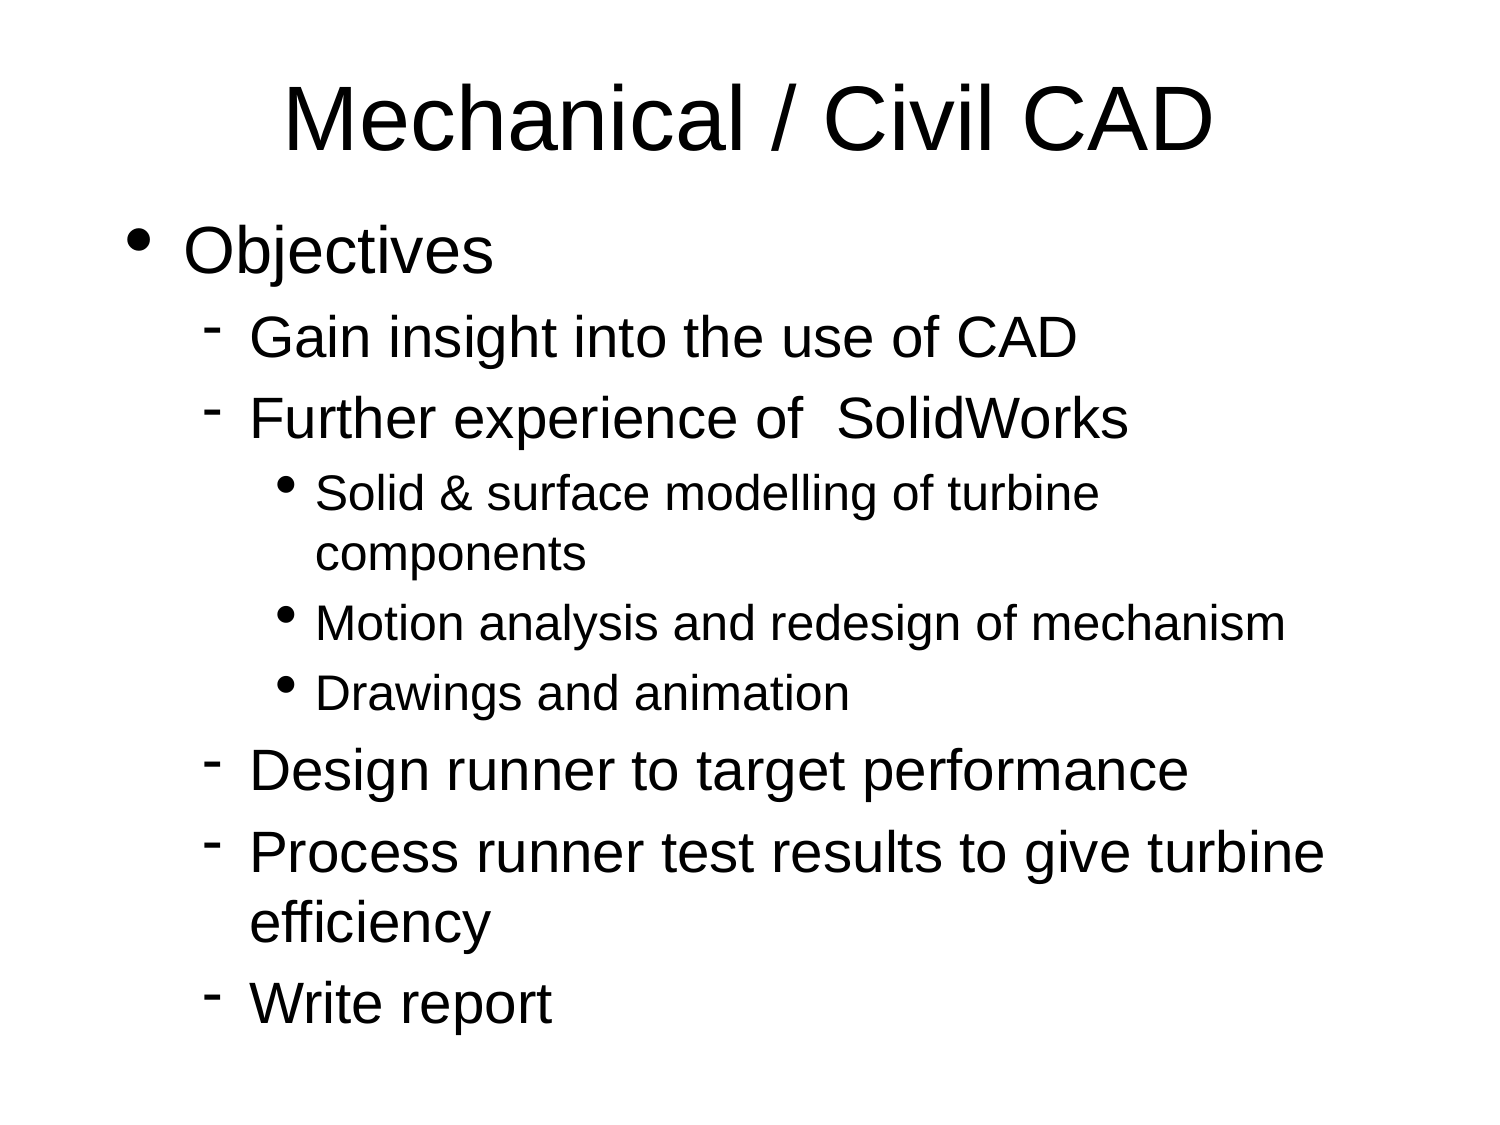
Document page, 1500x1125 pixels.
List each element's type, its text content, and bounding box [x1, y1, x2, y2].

text_box Mechanical / Civil CAD [112, 51, 1388, 177]
text_box Objectives Gain insight into the use of CAD Further experience of SolidWorks Solid & surface modelling of turbine components Motion analysis and redesign of mechanism Drawings and animation Design runner to target performance Process runner test results to give turbine efficiency Write report [112, 199, 1388, 1000]
